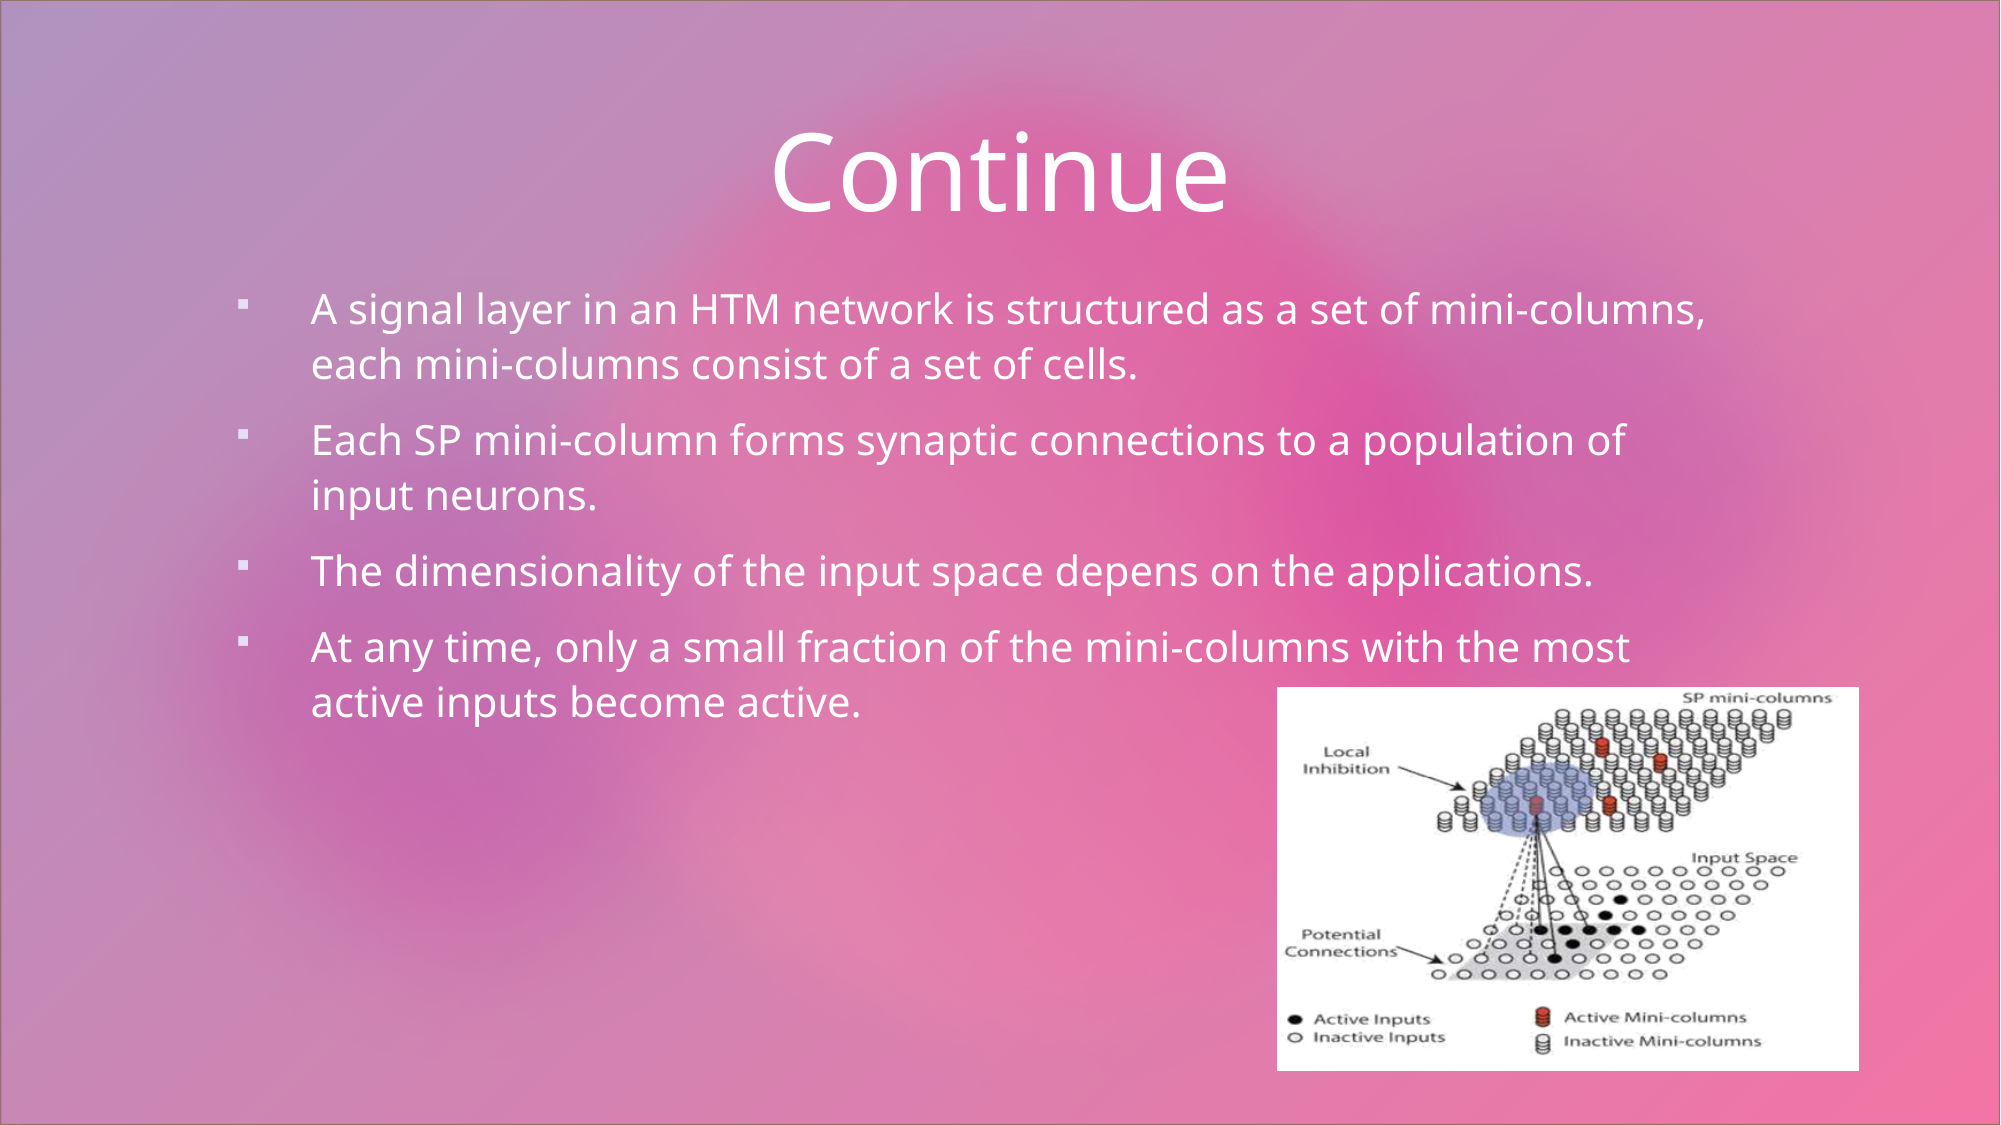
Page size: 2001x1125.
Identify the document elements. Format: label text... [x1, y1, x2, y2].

picture [1277, 687, 1859, 1071]
list A signal layer in an HTM network is structured as a set of mini-columns, each mini-columns consist of a set of cells. Each SP mini-column forms synaptic connections to a population of input neurons. The dimensionality of the input space depens on the applications. At any time, only a small fraction of the mini-columns with the most active inputs become active. [220, 270, 1751, 905]
title Continue [250, 112, 1751, 243]
